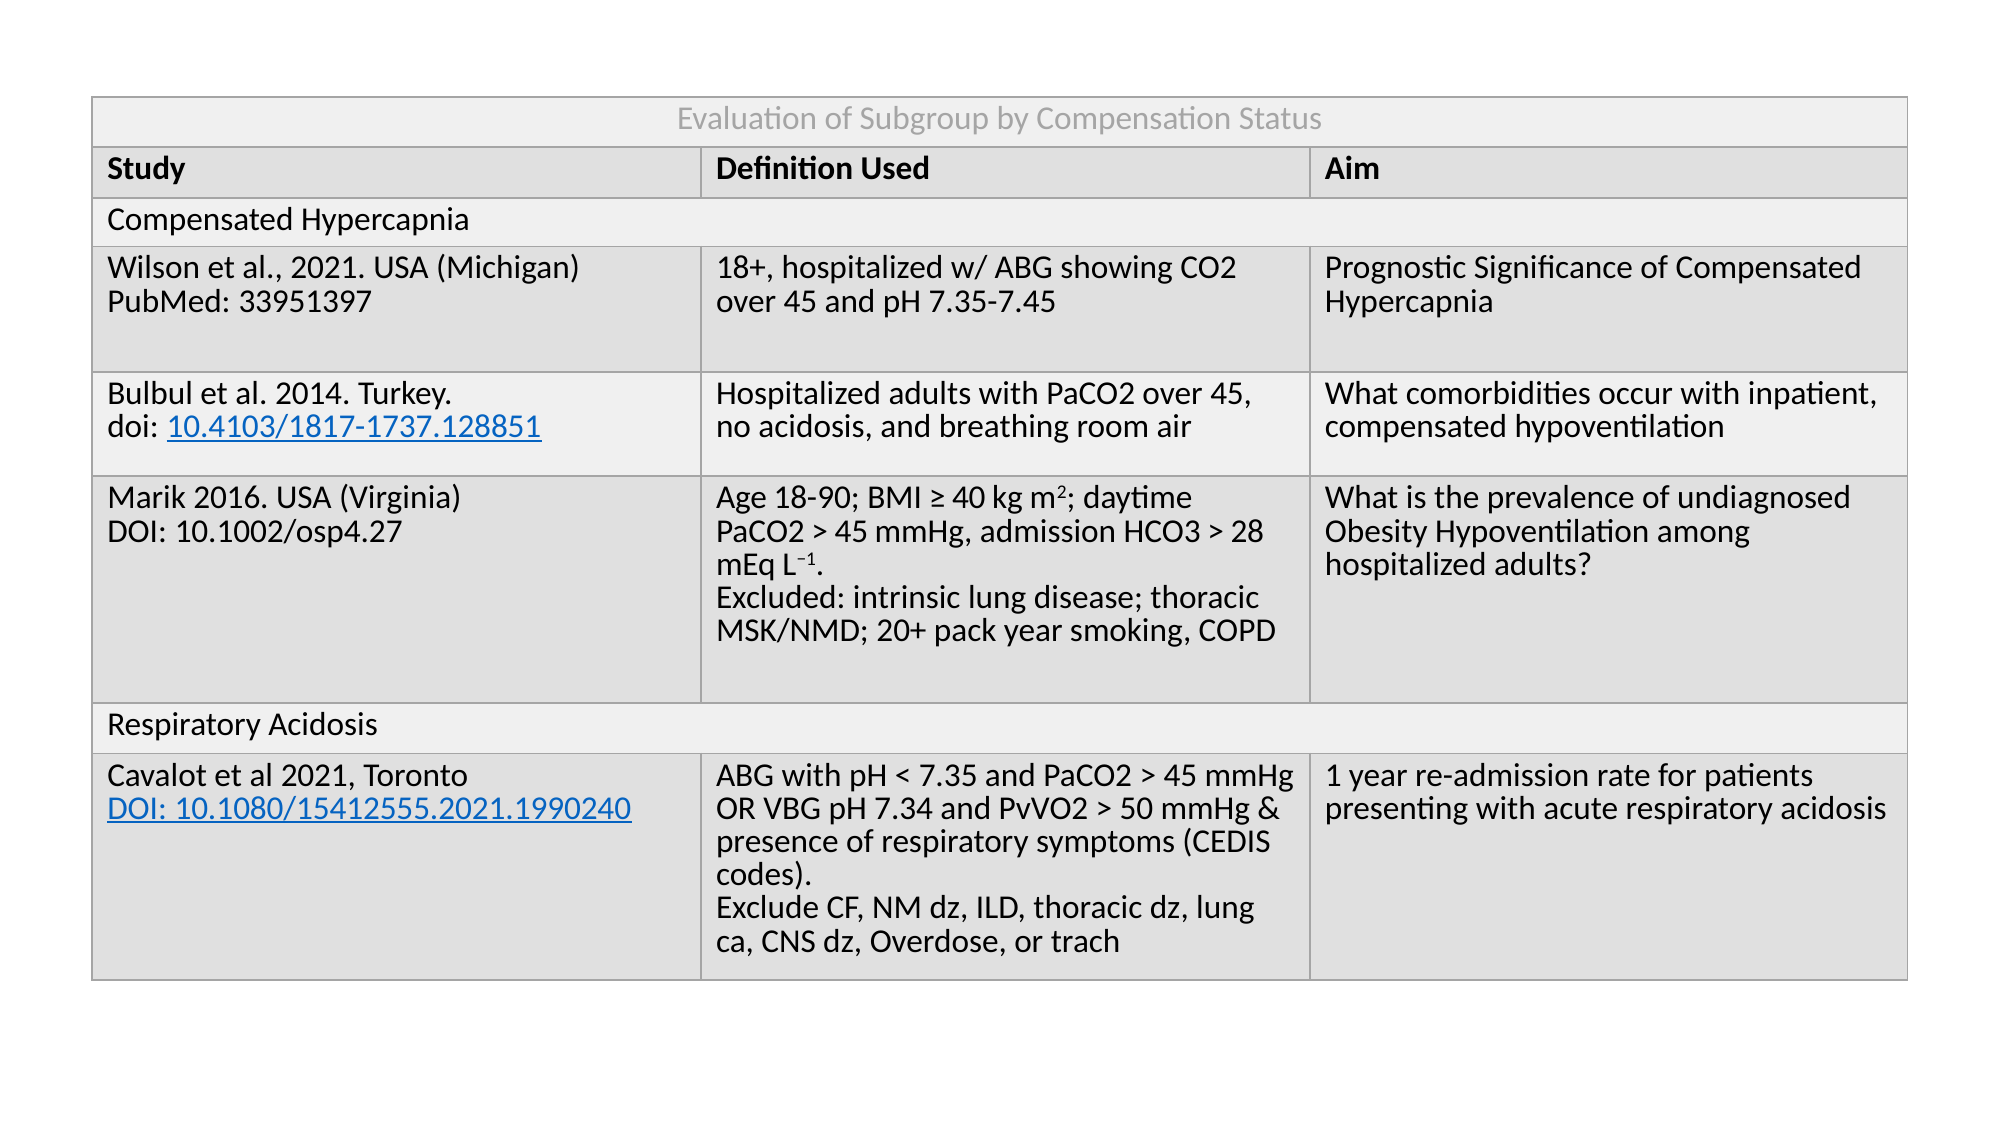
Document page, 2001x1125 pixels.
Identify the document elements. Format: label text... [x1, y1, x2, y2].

table_cell 18+, hospitalized w/ ABG showing CO2 over 45 and pH 7.35-7.45 [702, 247, 1309, 371]
table_cell Study [93, 148, 700, 197]
table_cell Cavalot et al 2021, Toronto DOI: 10.1080/15412555.2021.1990240 [93, 754, 700, 979]
table_cell Aim [1311, 148, 1907, 197]
table_cell 1 year re-admission rate for patients presenting with acute respiratory acidosis [1311, 754, 1907, 979]
table_cell Hospitalized adults with PaCO2 over 45, no acidosis, and breathing room air [702, 373, 1309, 475]
table_cell Respiratory Acidosis [93, 704, 1907, 753]
table_cell Marik 2016. USA (Virginia) DOI: 10.1002/osp4.27 [93, 477, 700, 702]
table_cell What comorbidities occur with inpatient, compensated hypoventilation [1311, 373, 1907, 475]
table_cell Compensated Hypercapnia [93, 199, 1907, 246]
table_cell Prognostic Significance of Compensated Hypercapnia [1311, 247, 1907, 371]
table_cell Age 18-90; BMI ≥ 40 kg m2; daytime PaCO2 > 45 mmHg, admission HCO3 > 28 mEq L−1. Excluded: intrinsic lung disease; thoracic MSK/NMD; 20+ pack year smoking, COPD [702, 477, 1309, 702]
table_header Evaluation of Subgroup by Compensation Status [93, 98, 1907, 146]
table_cell What is the prevalence of undiagnosed Obesity Hypoventilation among hospitalized adults? [1311, 477, 1907, 702]
table_cell ABG with pH < 7.35 and PaCO2 > 45 mmHg OR VBG pH 7.34 and PvVO2 > 50 mmHg & presence of respiratory symptoms (CEDIS codes). Exclude CF, NM dz, ILD, thoracic dz, lung ca, CNS dz, Overdose, or trach [702, 754, 1309, 979]
table_cell Definition Used [702, 148, 1309, 197]
table_cell Wilson et al., 2021. USA (Michigan) PubMed: 33951397 [93, 247, 700, 371]
table_cell Bulbul et al. 2014. Turkey. doi: 10.4103/1817-1737.128851 [93, 373, 700, 475]
